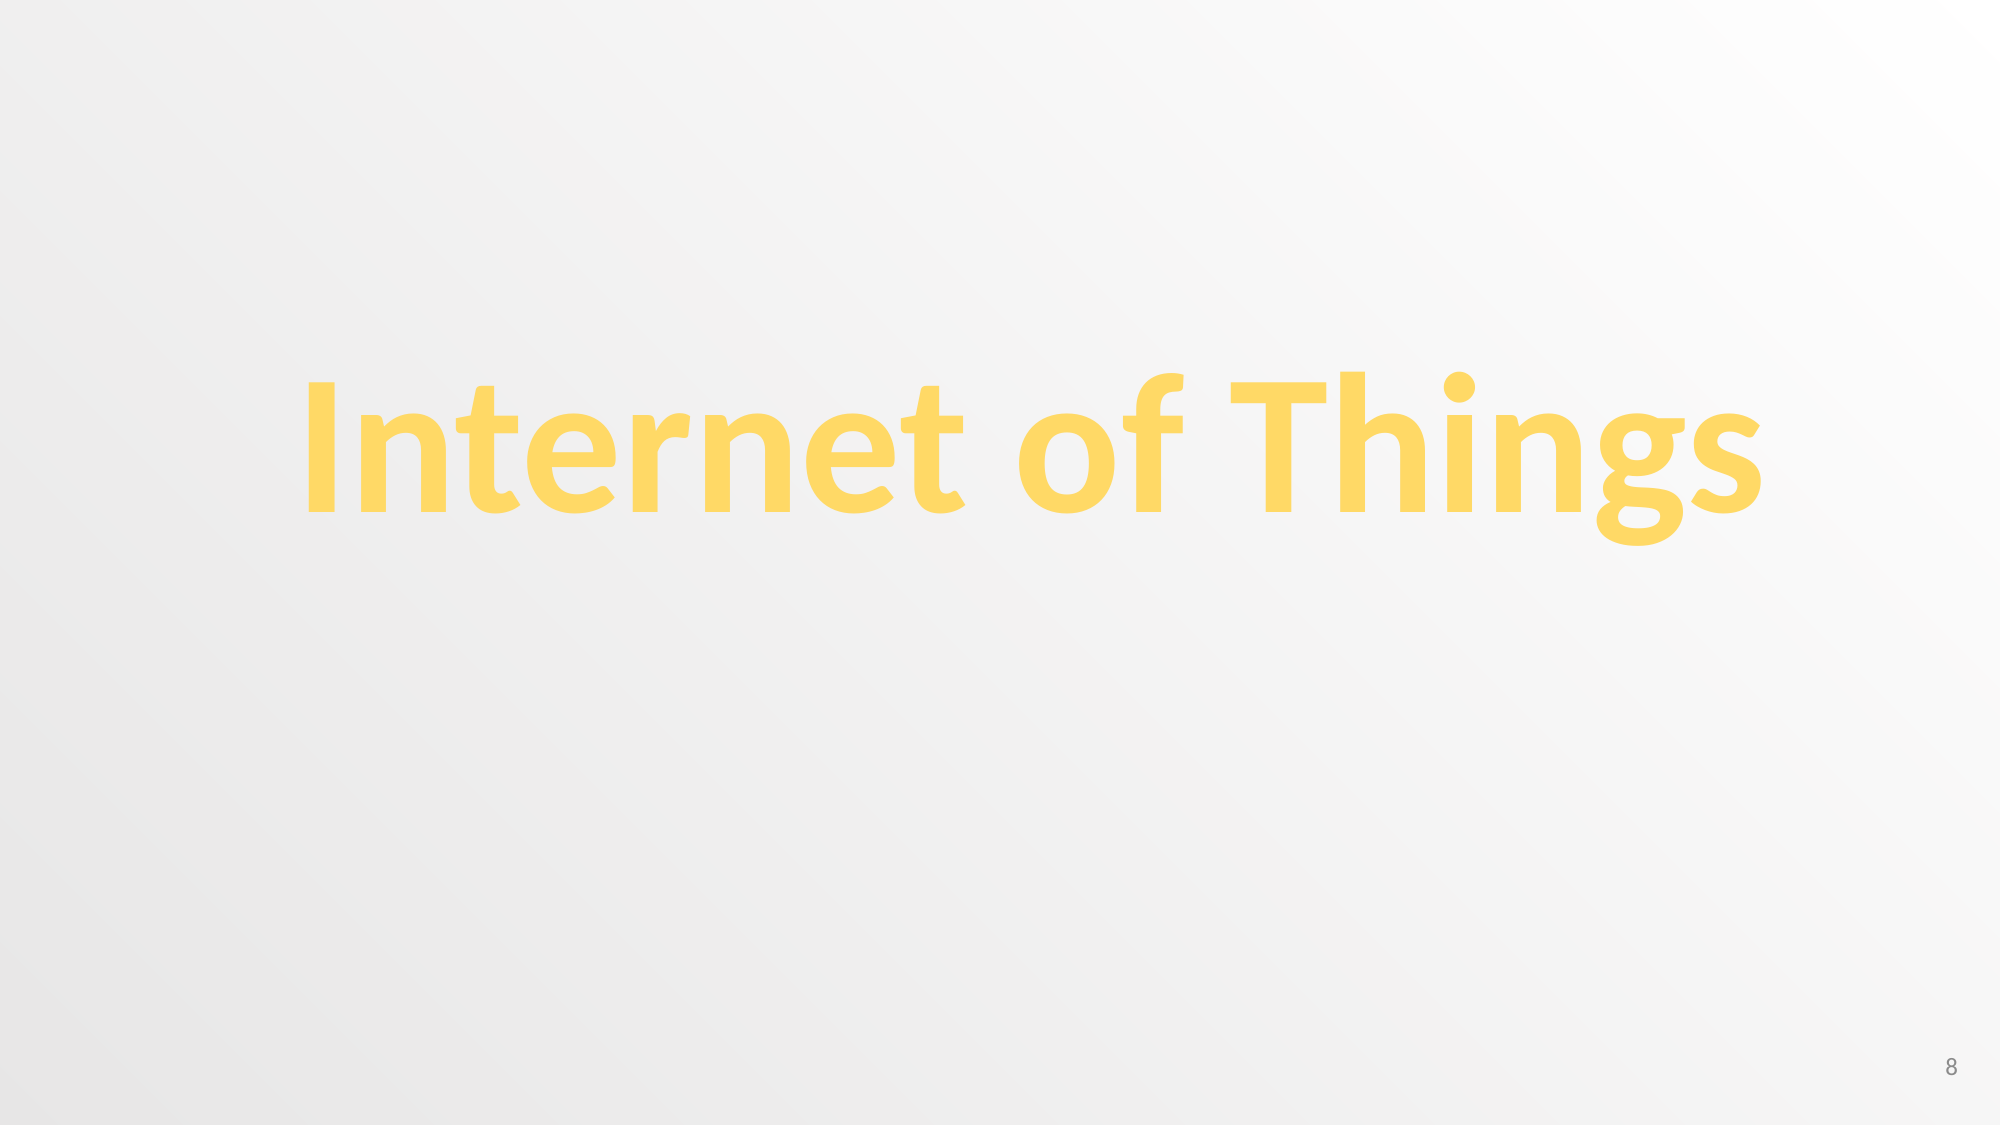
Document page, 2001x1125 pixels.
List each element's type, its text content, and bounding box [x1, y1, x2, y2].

slide_number 8 [1838, 1022, 1959, 1109]
text_box Internet of Things [280, 304, 2000, 560]
